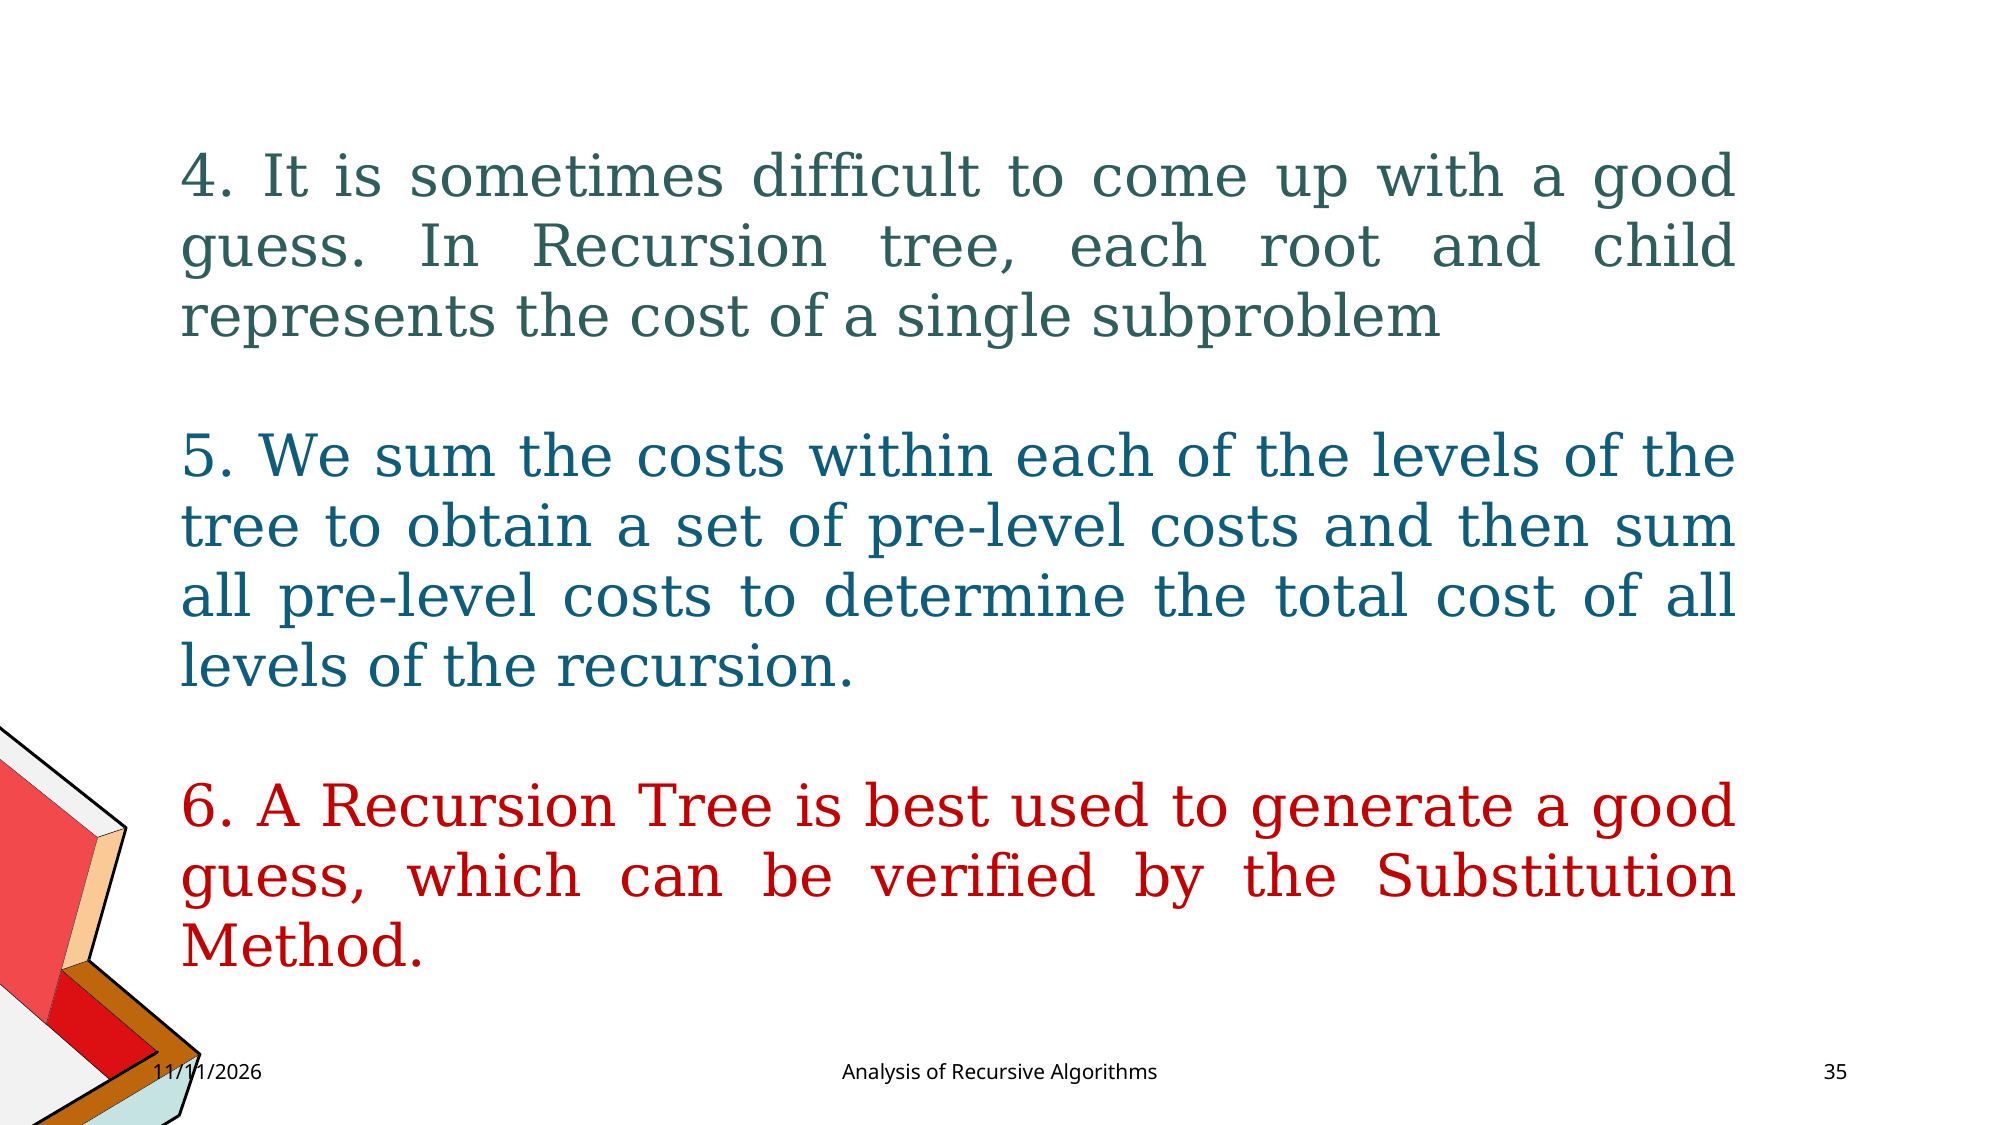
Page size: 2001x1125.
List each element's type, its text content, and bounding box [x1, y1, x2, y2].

text_box 4. It is sometimes difficult to come up with a good guess. In Recursion tree, each root and child represents the cost of a single subproblem 5. We sum the costs within each of the levels of the tree to obtain a set of pre-level costs and then sum all pre-level costs to determine the total cost of all levels of the recursion. 6. A Recursion Tree is best used to generate a good guess, which can be verified by the Substitution Method. [165, 130, 1753, 1031]
slide_number 35 [1412, 1042, 1863, 1103]
footer Analysis of Recursive Algorithms [662, 1042, 1338, 1103]
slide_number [137, 1042, 588, 1103]
